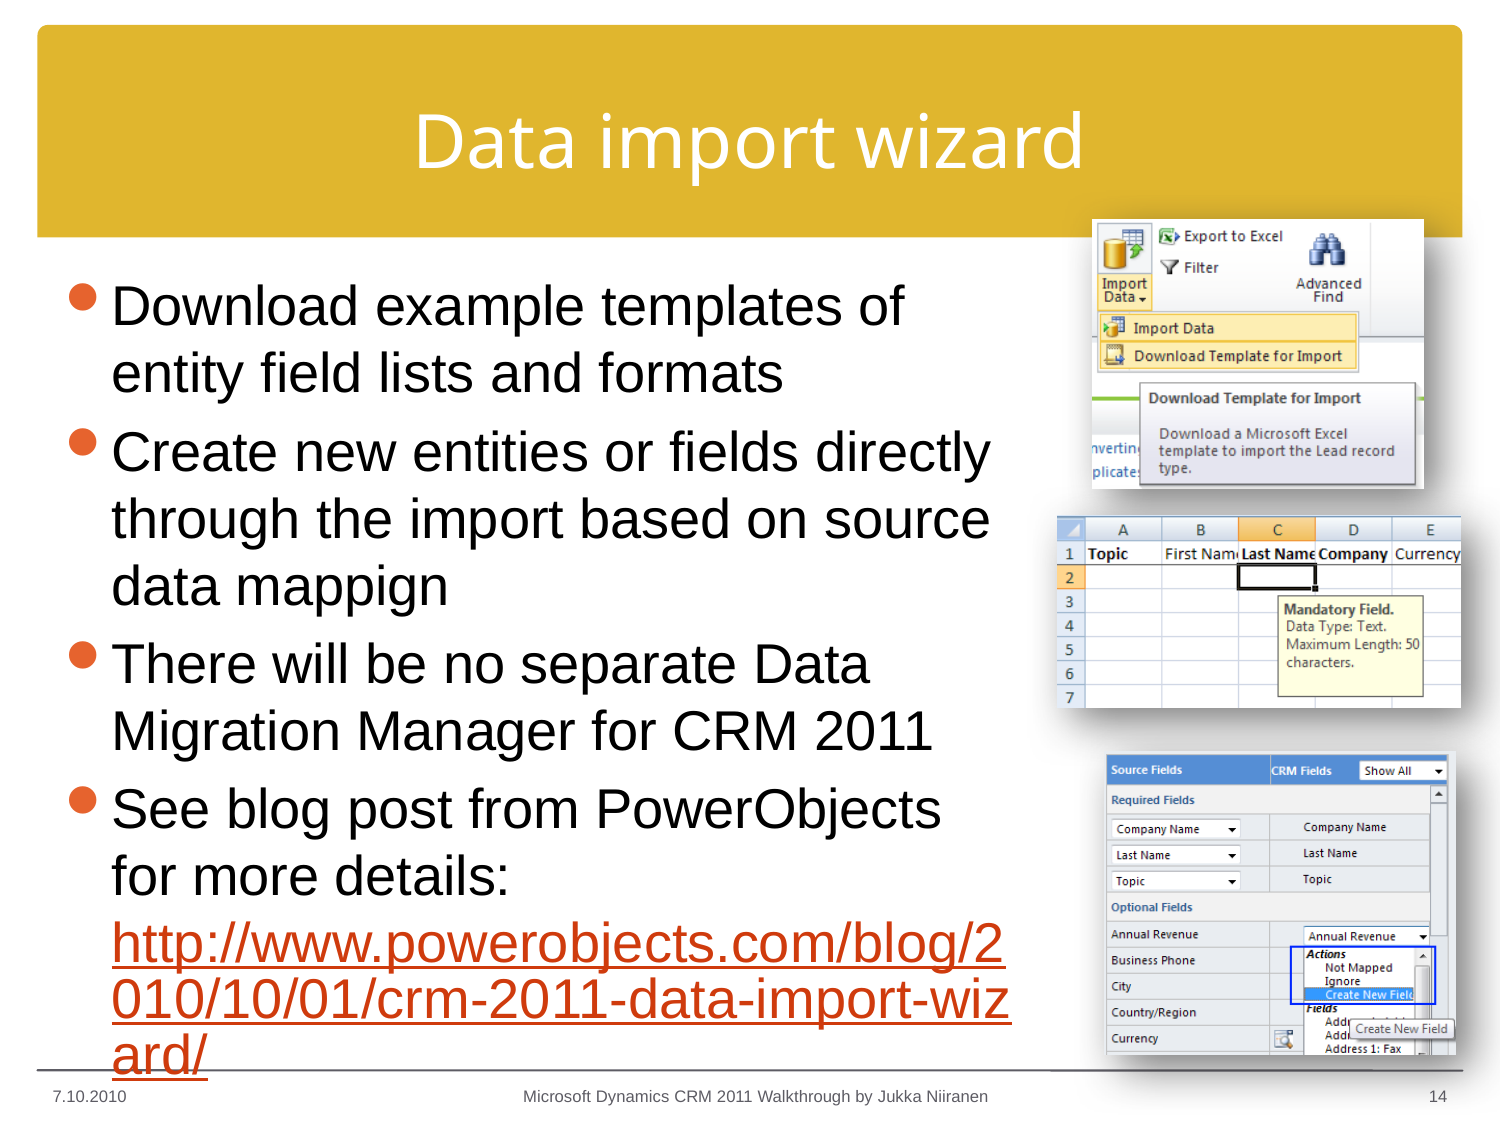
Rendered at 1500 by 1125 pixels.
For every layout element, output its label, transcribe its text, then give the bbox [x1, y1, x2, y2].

title Data import wizard [50, 45, 1450, 233]
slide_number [37, 1069, 388, 1123]
picture [1104, 751, 1457, 1055]
slide_number 14 [1112, 1069, 1463, 1123]
picture [1092, 219, 1424, 490]
picture [1056, 514, 1461, 708]
footer Microsoft Dynamics CRM 2011 Walkthrough by Jukka Niiranen [474, 1069, 1038, 1123]
list Download example templates of entity field lists and formats Create new entities or fields directly through the import based on source data mappign There will be no separate Data Migration Manager for CRM 2011 See blog post from PowerObjects for more details: http://www.powerobjects.com/blog/2010/10/01/crm-2011-data-import-wizard/ [50, 262, 1022, 1050]
